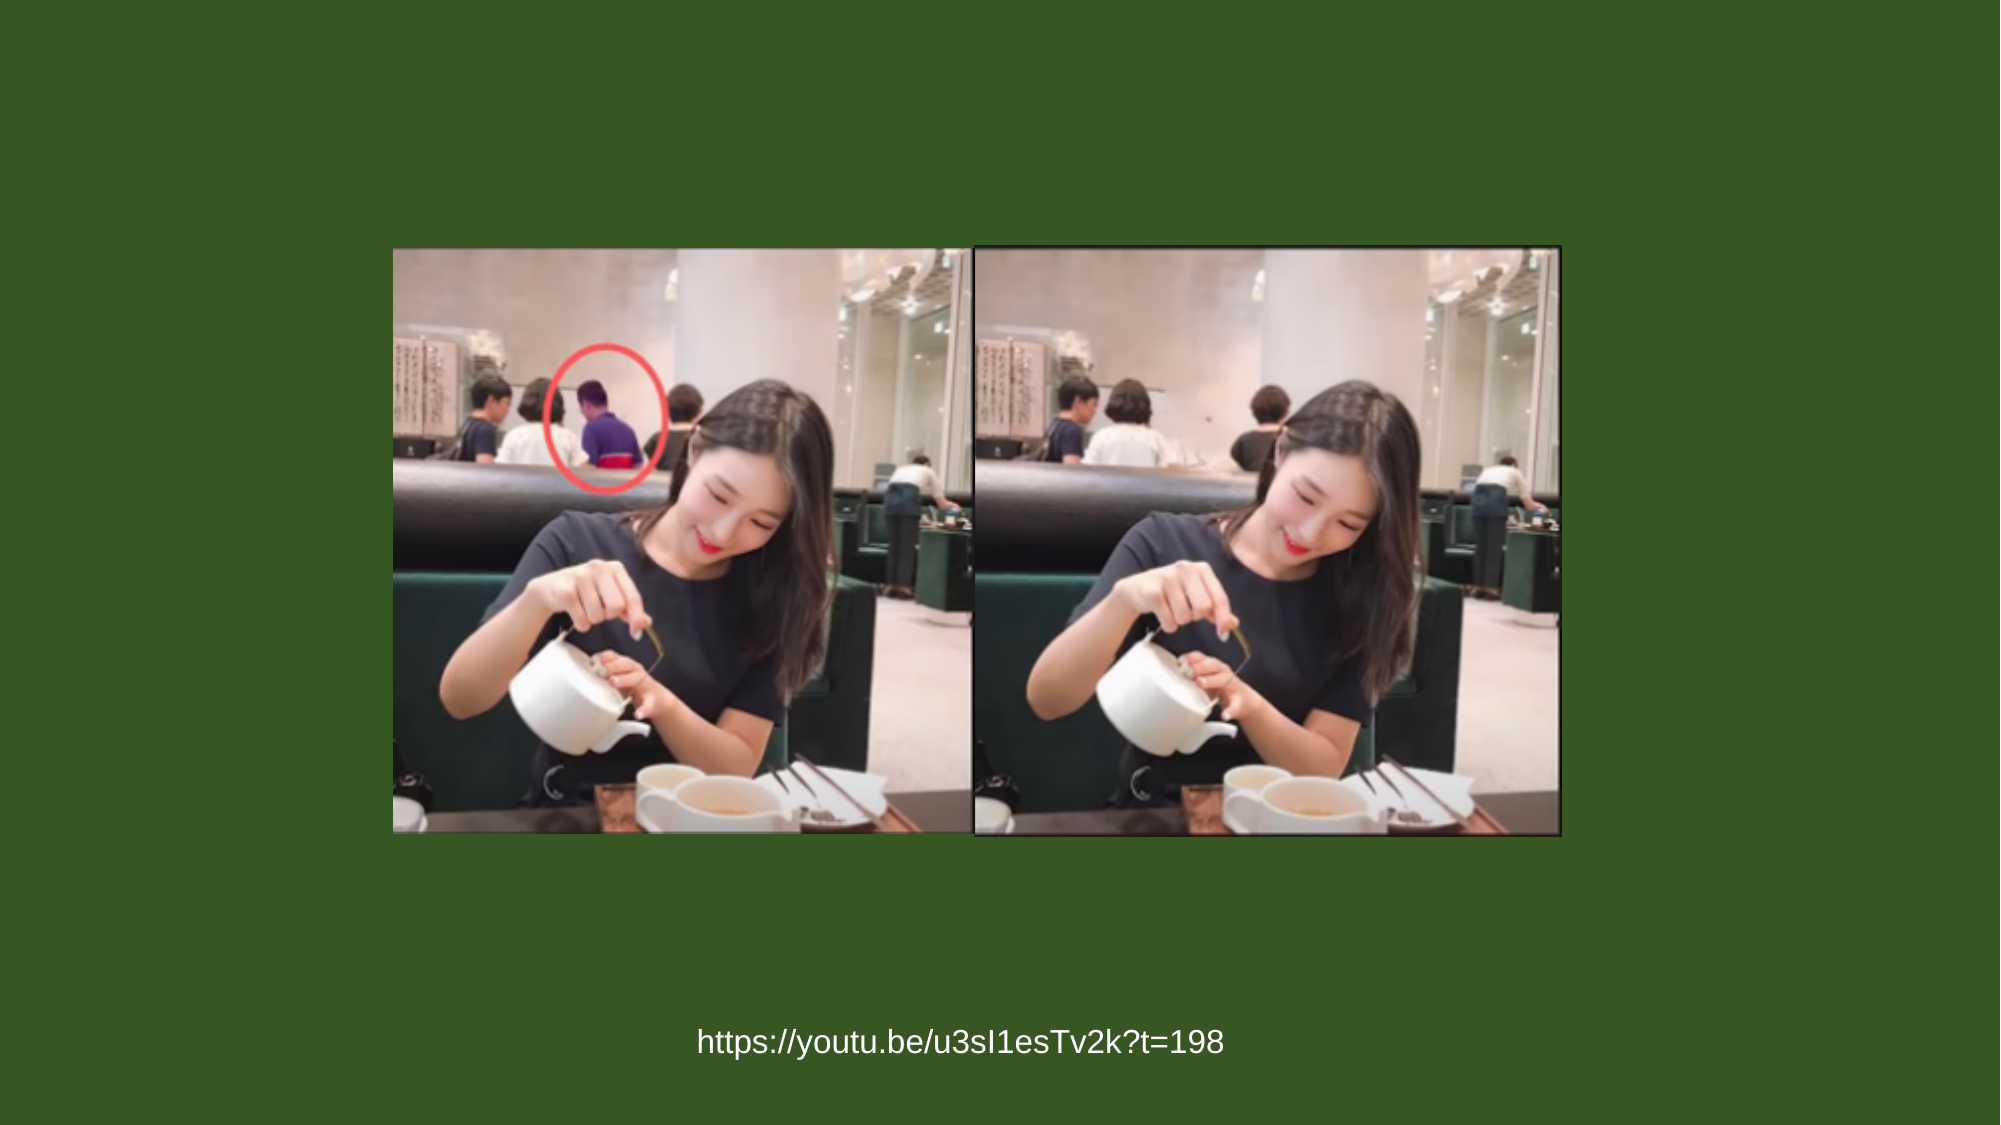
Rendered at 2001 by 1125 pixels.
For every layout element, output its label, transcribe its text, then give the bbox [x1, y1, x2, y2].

picture [393, 245, 1562, 837]
text_box https://youtu.be/u3sI1esTv2k?t=198 [303, 1013, 1619, 1068]
